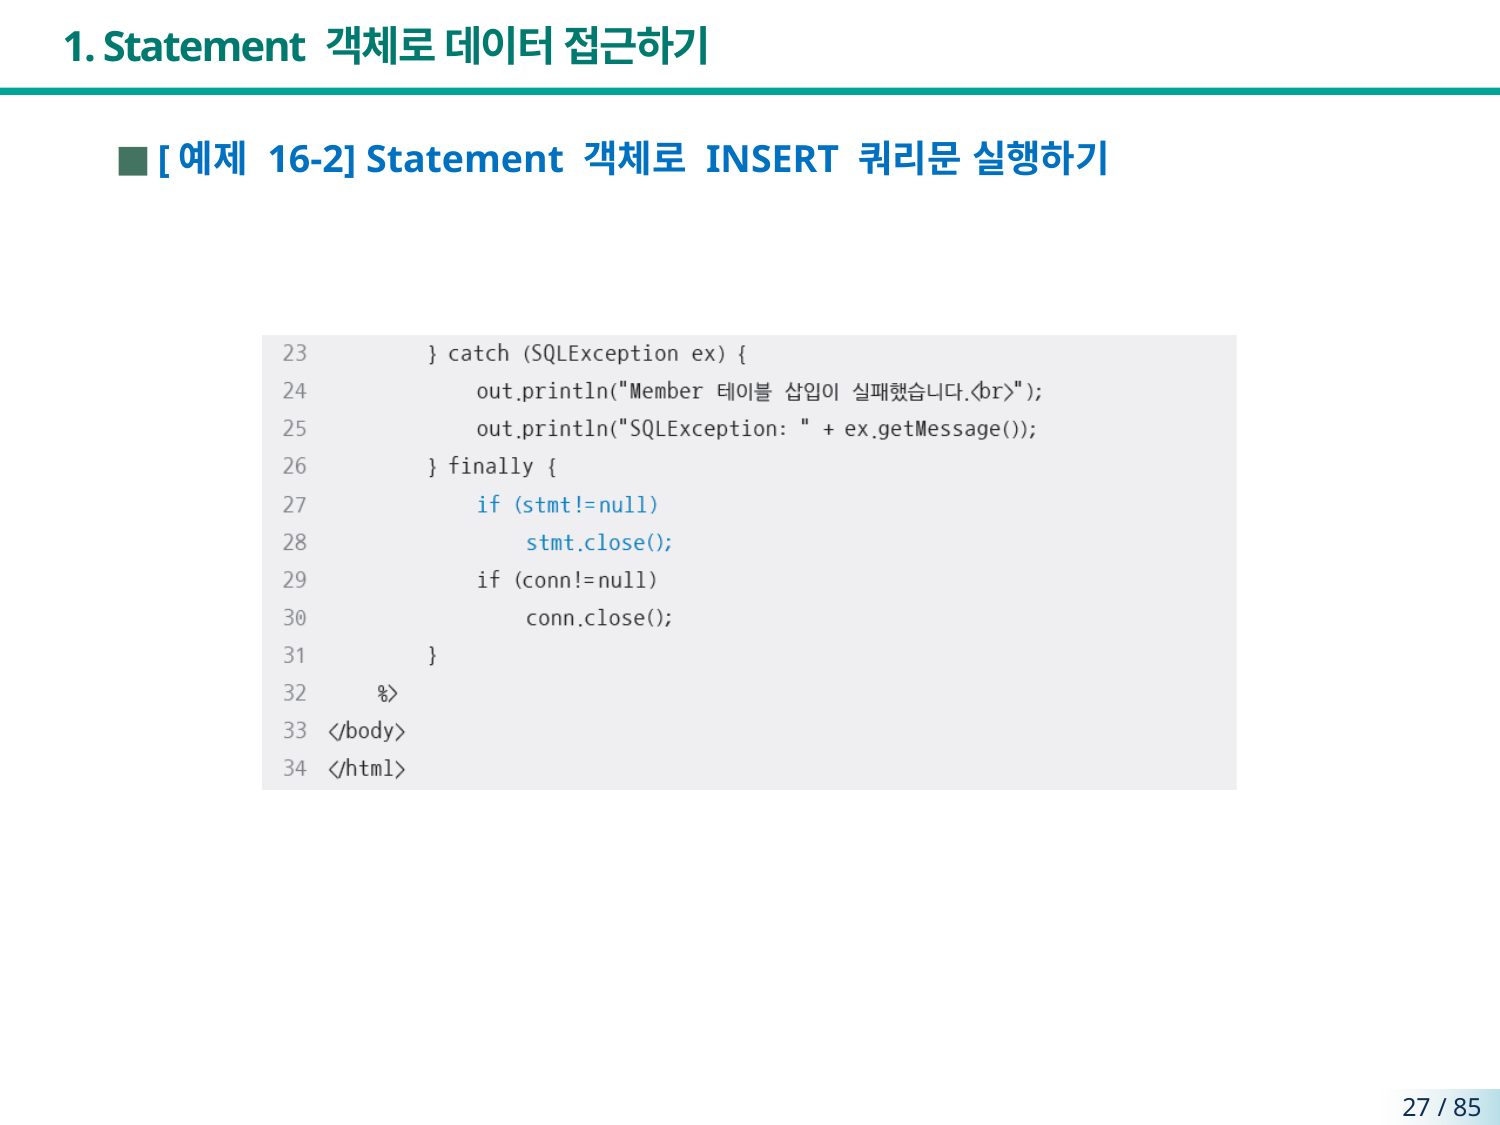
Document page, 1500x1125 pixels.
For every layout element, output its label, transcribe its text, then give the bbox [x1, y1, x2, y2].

picture [261, 335, 1238, 790]
title 1. Statement 객체로 데이터 접근하기 [47, 5, 1325, 84]
list [예제 16-2] Statement 객체로 INSERT 쿼리문 실행하기 [100, 127, 1459, 1050]
